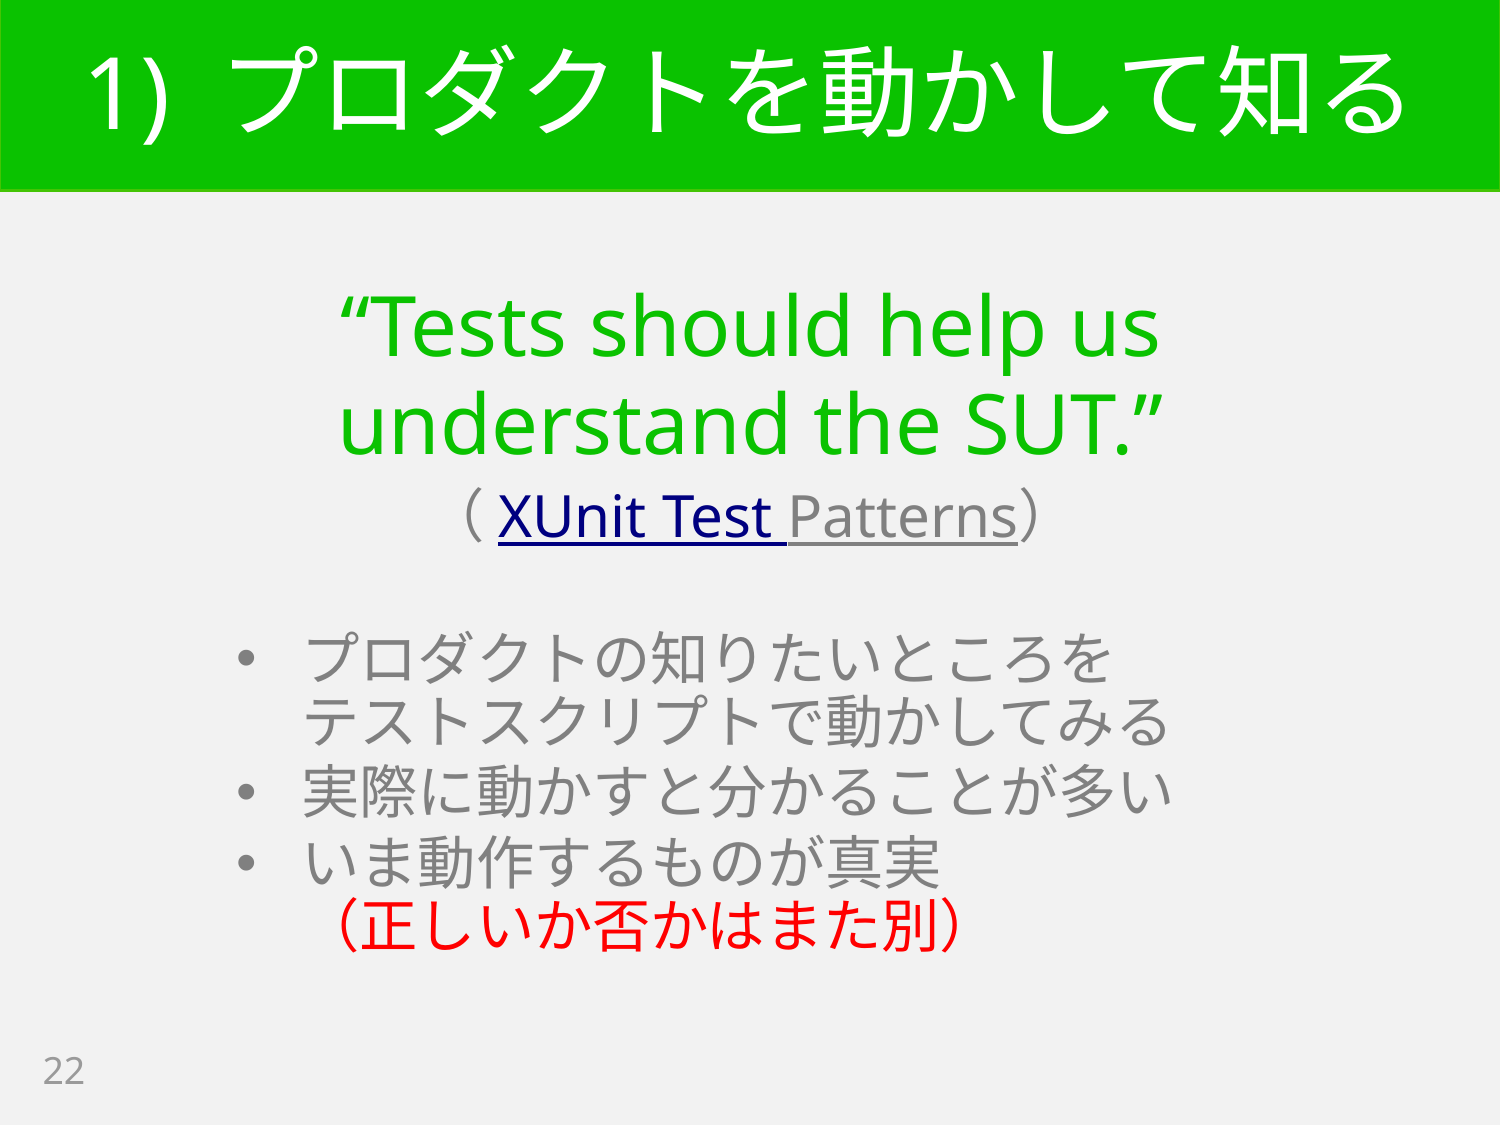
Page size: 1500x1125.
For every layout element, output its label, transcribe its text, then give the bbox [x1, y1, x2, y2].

title 1) プロダクトを動かして知る [0, 53, 1500, 140]
slide_number 22 [27, 1042, 146, 1102]
list “Tests should help us understand the SUT.” （XUnit Test Patterns） プロダクトの知りたいところを テストスクリプトで動かしてみる 実際に動かすと分かることが多い いま動作するものが真実 （正しいか否かはまた別） [103, 277, 1397, 1000]
